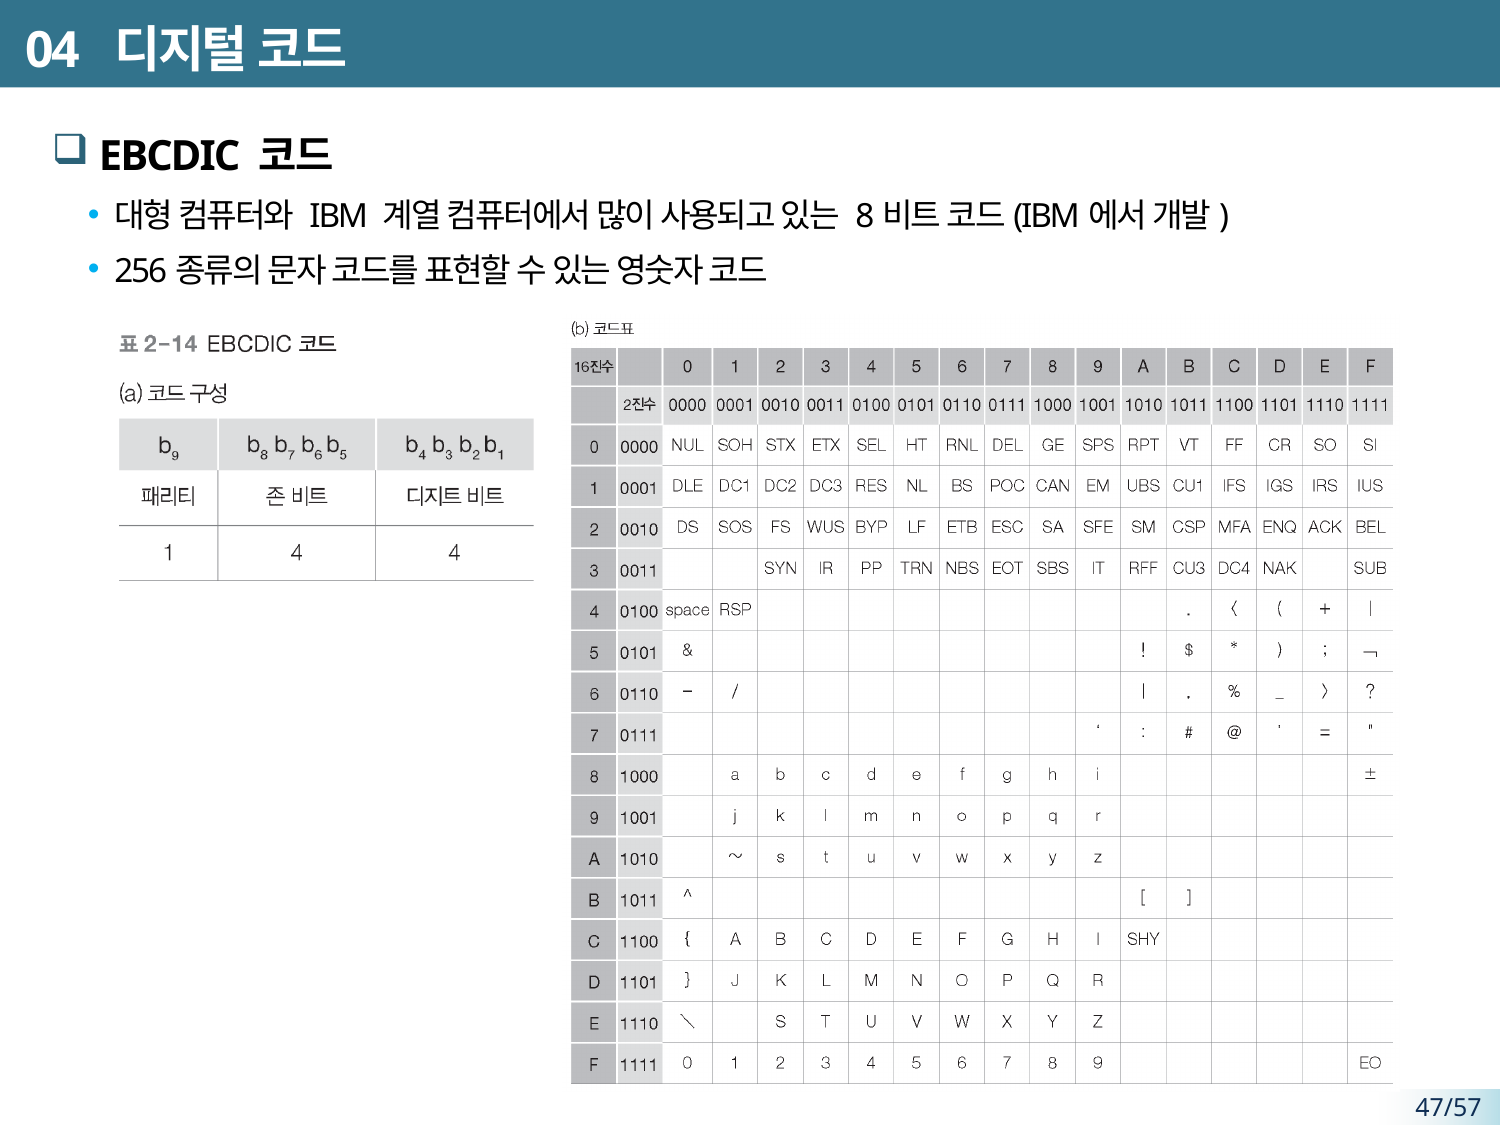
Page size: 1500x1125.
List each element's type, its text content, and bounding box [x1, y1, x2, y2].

list EBCDIC 코드 대형 컴퓨터와 IBM 계열 컴퓨터에서 많이 사용되고 있는 8비트 코드(IBM에서 개발) 256종류의 문자 코드를 표현할 수 있는 영숫자 코드 [10, 116, 1481, 1047]
title 04 디지털 코드 [10, 8, 1288, 87]
picture [562, 314, 1400, 1093]
picture [111, 325, 542, 585]
